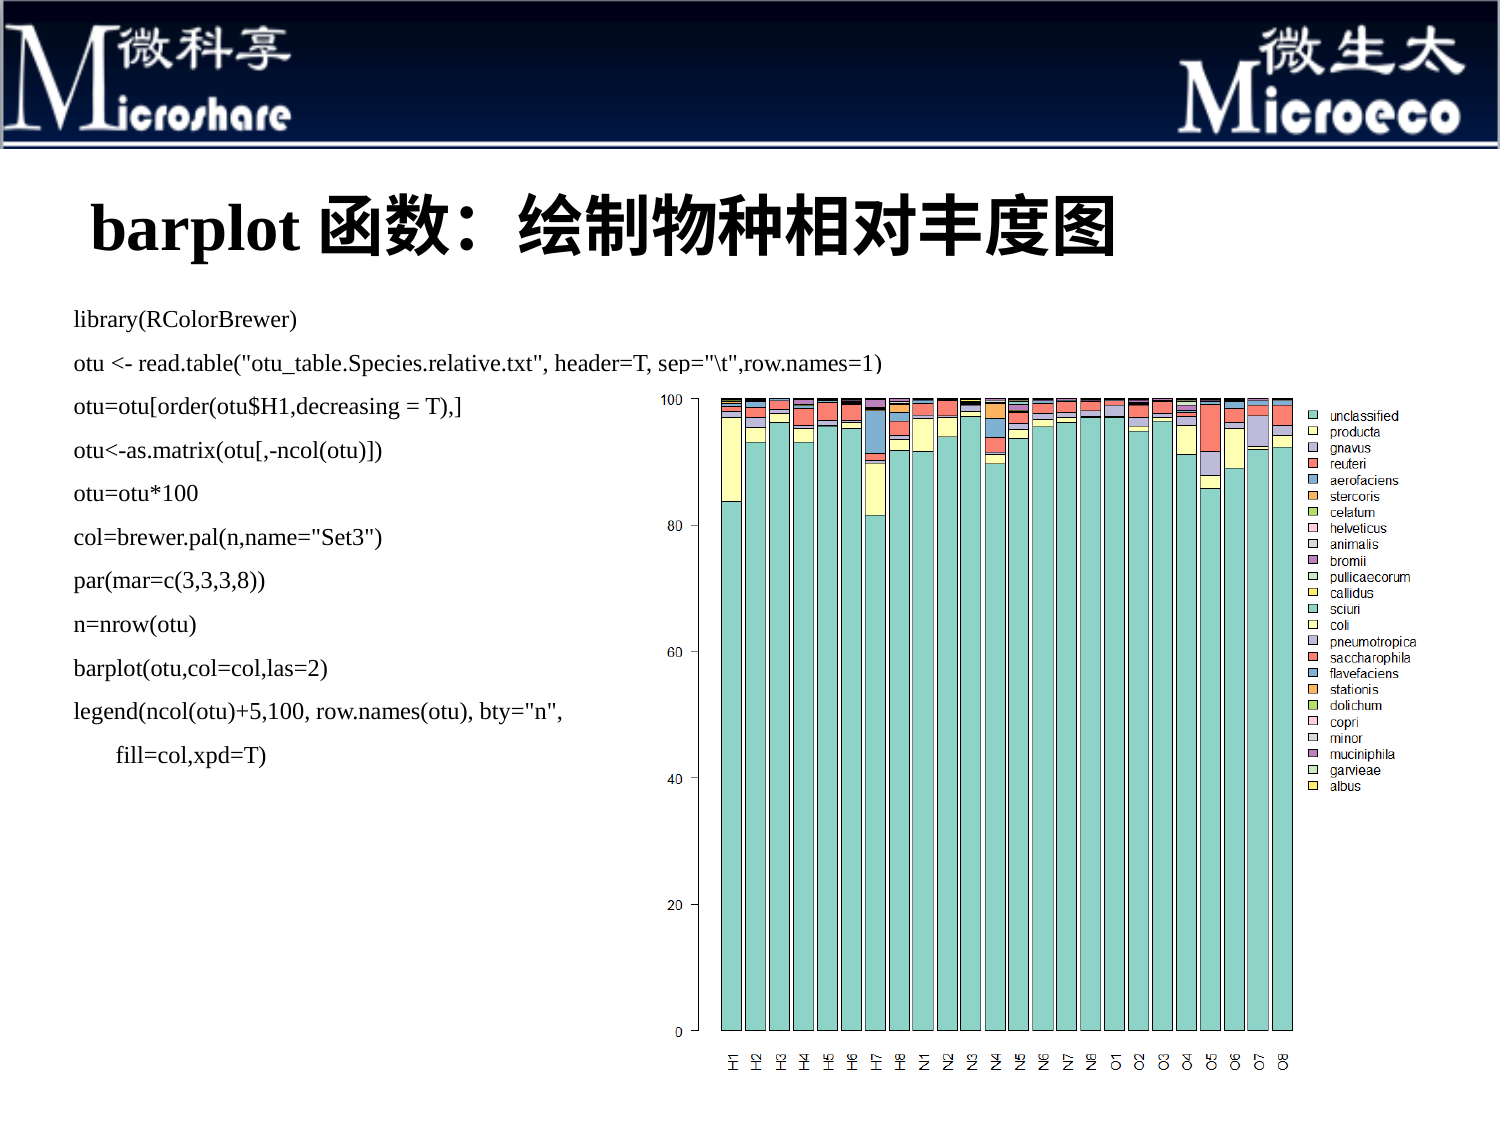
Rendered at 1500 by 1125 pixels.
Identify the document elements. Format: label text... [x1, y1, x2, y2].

list library(RColorBrewer) otu <- read.table("otu_table.Species.relative.txt", header=T, sep="\t",row.names=1) otu=otu[order(otu$H1,decreasing = T),] otu<-as.matrix(otu[,-ncol(otu)]) otu=otu*100 col=brewer.pal(n,name="Set3") par(mar=c(3,3,3,8)) n=nrow(otu) barplot(otu,col=col,las=2) legend(ncol(otu)+5,100, row.names(otu), bty="n", fill=col,xpd=T) [58, 281, 1008, 777]
title barplot函数：绘制物种相对丰度图 [75, 145, 1425, 303]
picture [655, 374, 1436, 1082]
picture [0, 0, 1500, 149]
